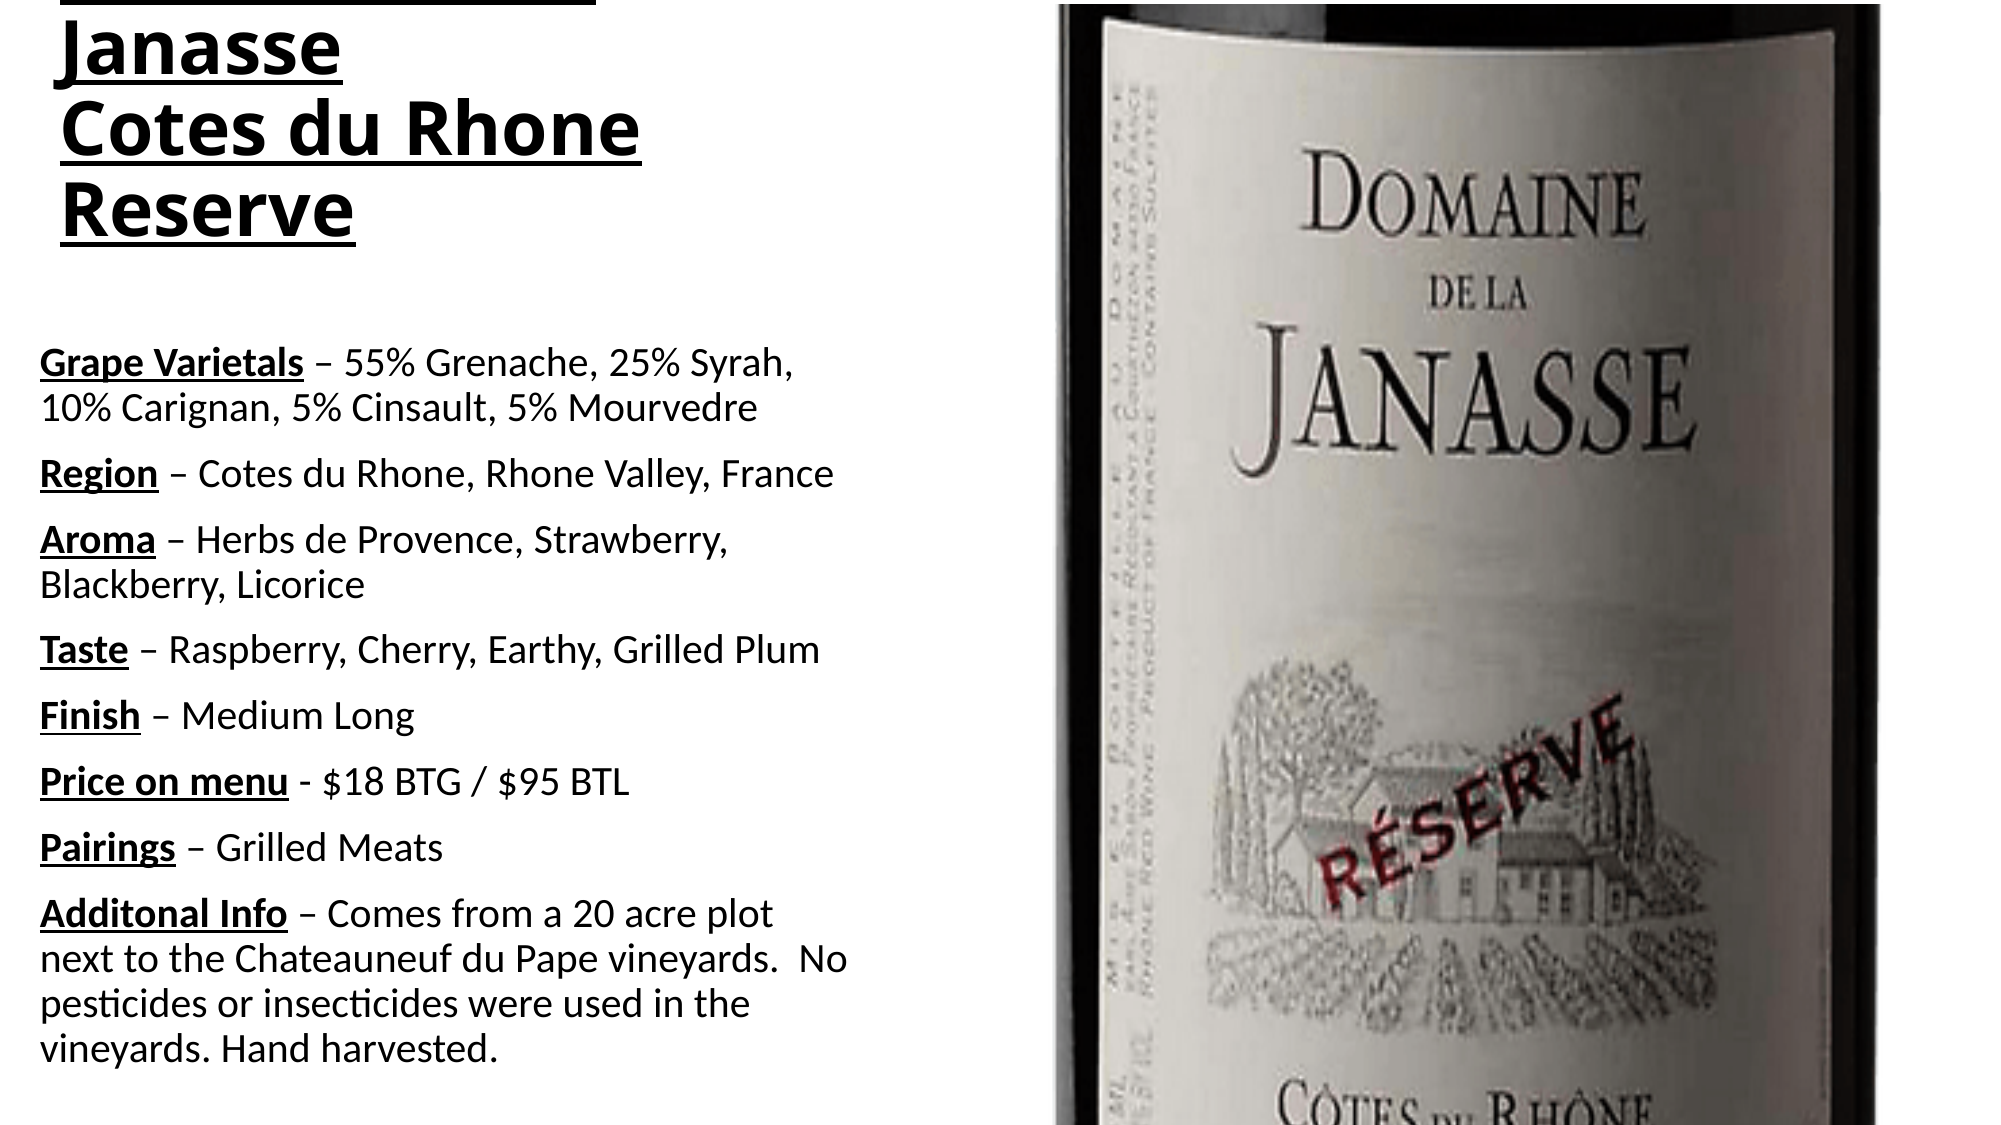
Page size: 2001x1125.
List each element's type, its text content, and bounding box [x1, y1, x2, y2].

title Domaine de la Janasse Cotes du Rhone Reserve [44, 72, 783, 261]
list Grape Varietals – 55% Grenache, 25% Syrah, 10% Carignan, 5% Cinsault, 5% Mourvedre Region – Cotes du Rhone, Rhone Valley, France Aroma – Herbs de Provence, Strawberry, Blackberry, Licorice Taste – Raspberry, Cherry, Earthy, Grilled Plum Finish – Medium Long Price on menu - $18 BTG / $95 BTL Pairings – Grilled Meats Additonal Info – Comes from a 20 acre plot next to the Chateauneuf du Pape vineyards. No pesticides or insecticides were used in the vineyards. Hand harvested. [24, 332, 873, 1100]
picture [962, 4, 1976, 1125]
